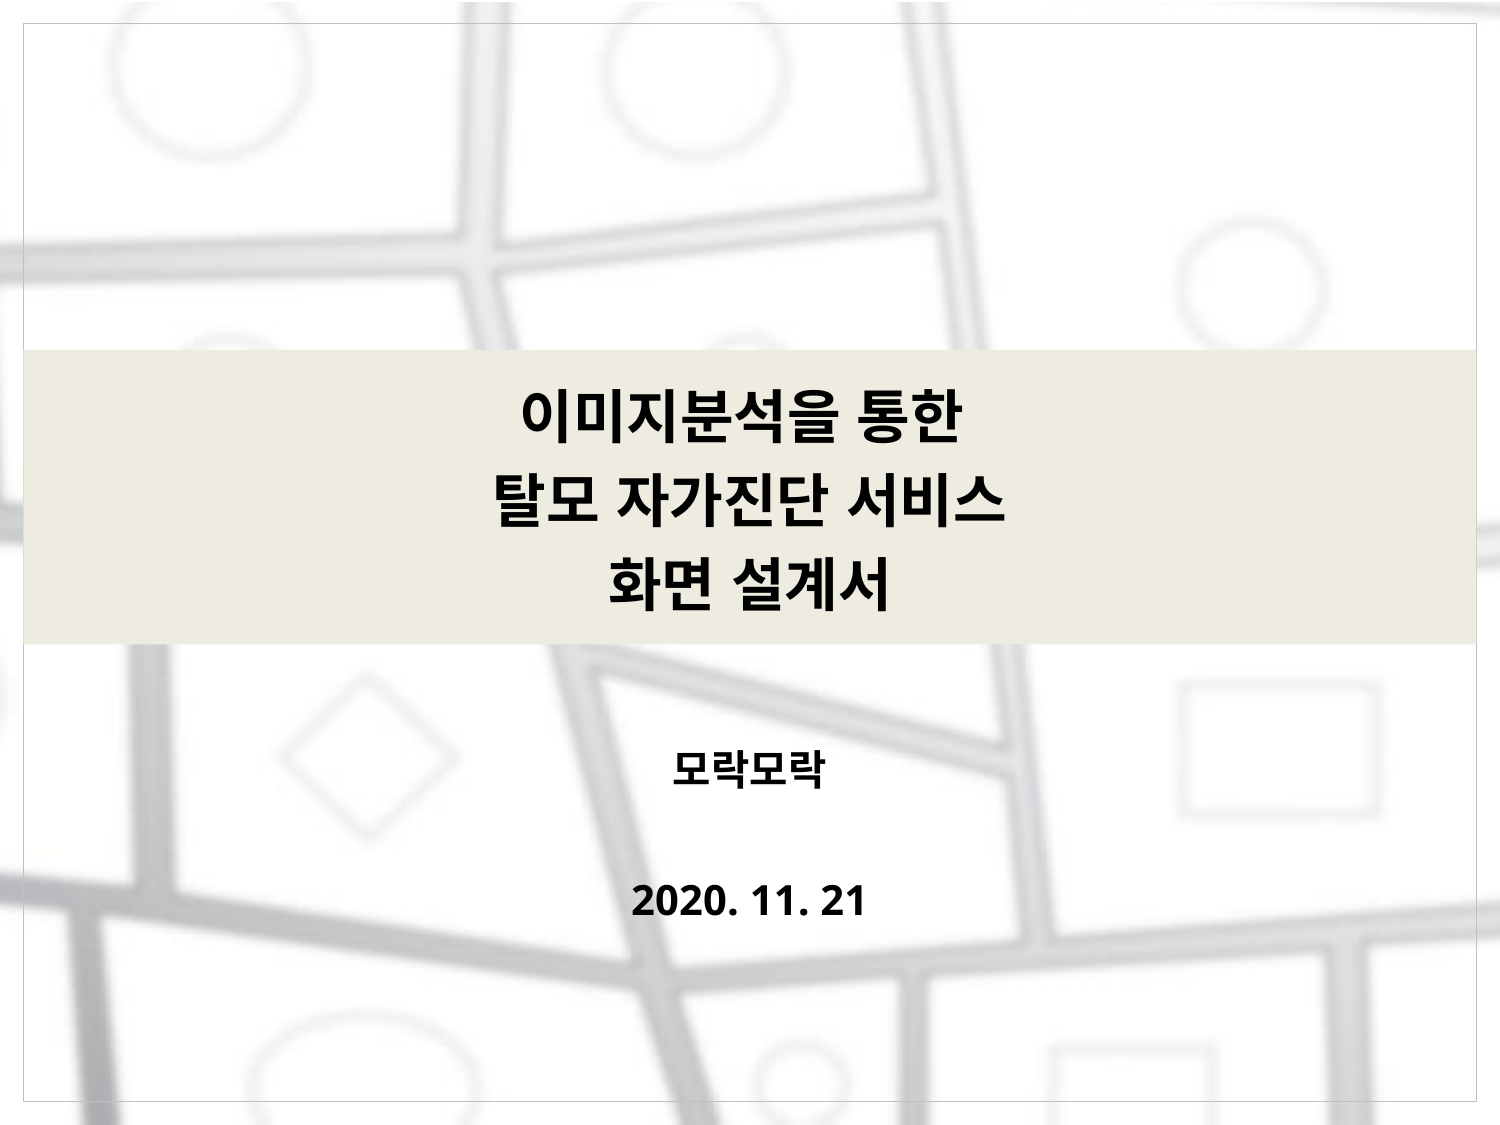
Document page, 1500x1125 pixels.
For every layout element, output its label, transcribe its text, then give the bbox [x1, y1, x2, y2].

subtitle 모락모락 2020. 11. 21 [23, 644, 1477, 1020]
picture [0, 2, 1500, 1125]
title 이미지분석을 통한 탈모 자가진단 서비스 화면 설계서 [23, 349, 1477, 644]
